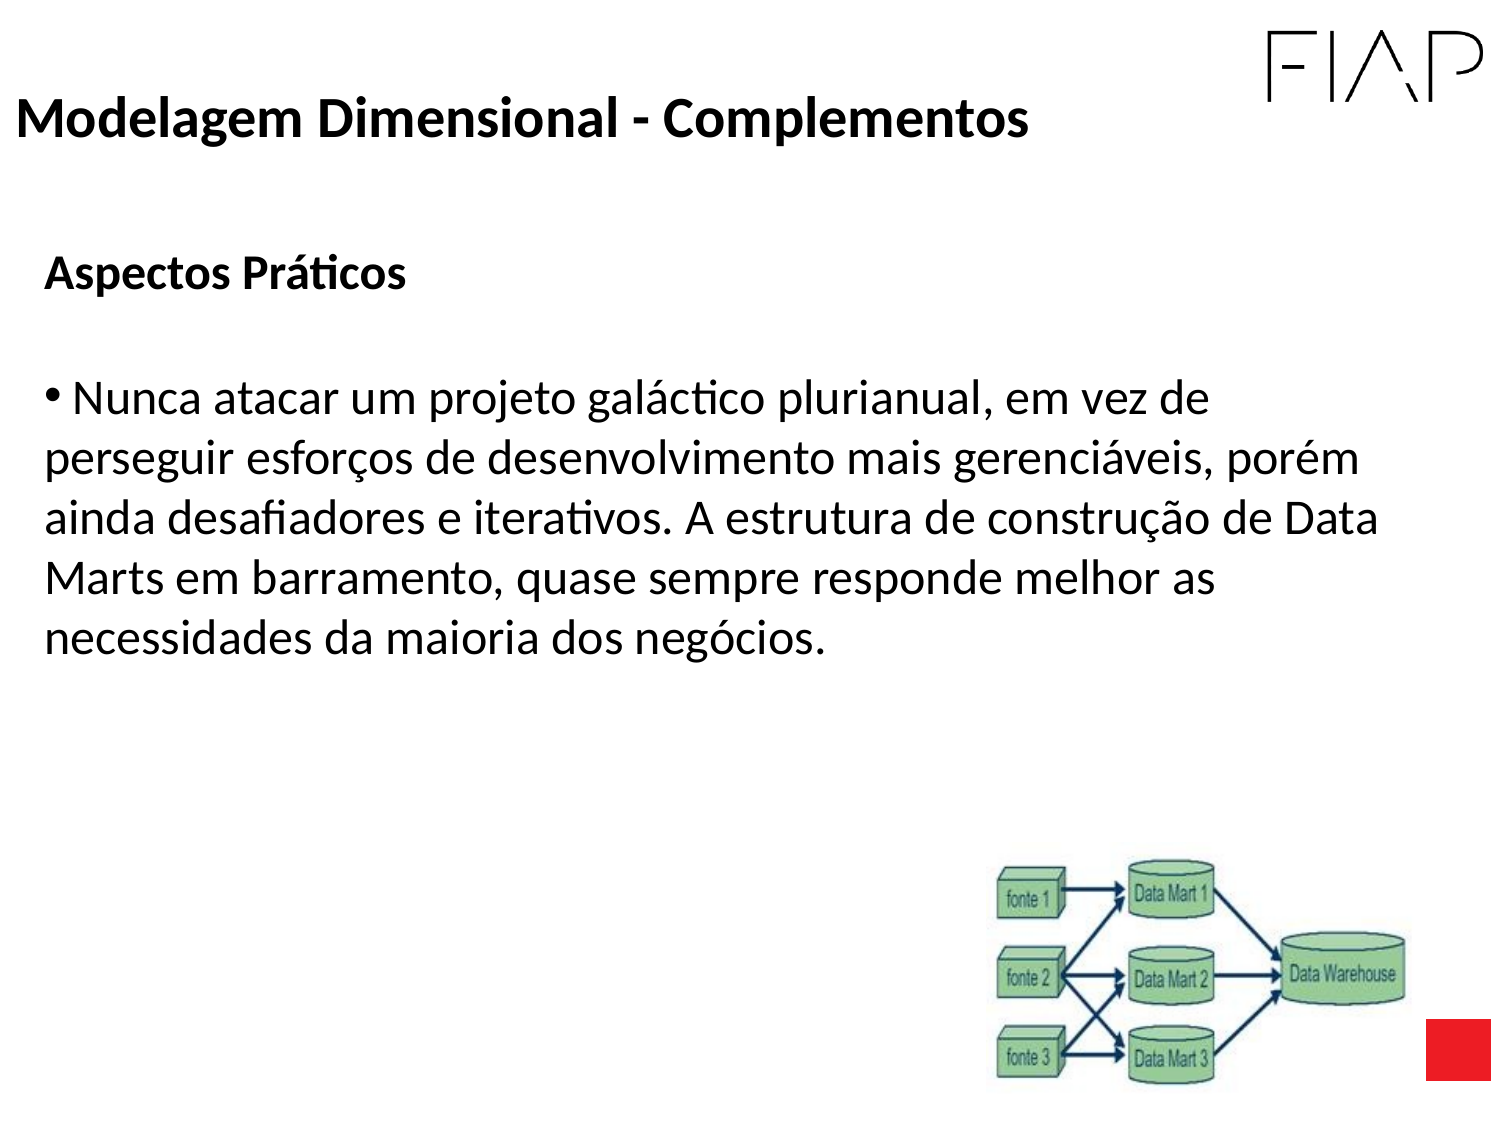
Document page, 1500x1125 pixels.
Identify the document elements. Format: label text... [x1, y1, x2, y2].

text_box Aspectos Práticos Nunca atacar um projeto galáctico plurianual, em vez de perseguir esforços de desenvolvimento mais gerenciáveis, porém ainda desafiadores e iterativos. A estrutura de construção de Data Marts em barramento, quase sempre responde melhor as necessidades da maioria dos negócios. [29, 238, 1404, 1125]
picture [985, 841, 1491, 1125]
picture [1267, 30, 1483, 102]
title Modelagem Dimensional - Complementos [0, 31, 1205, 197]
